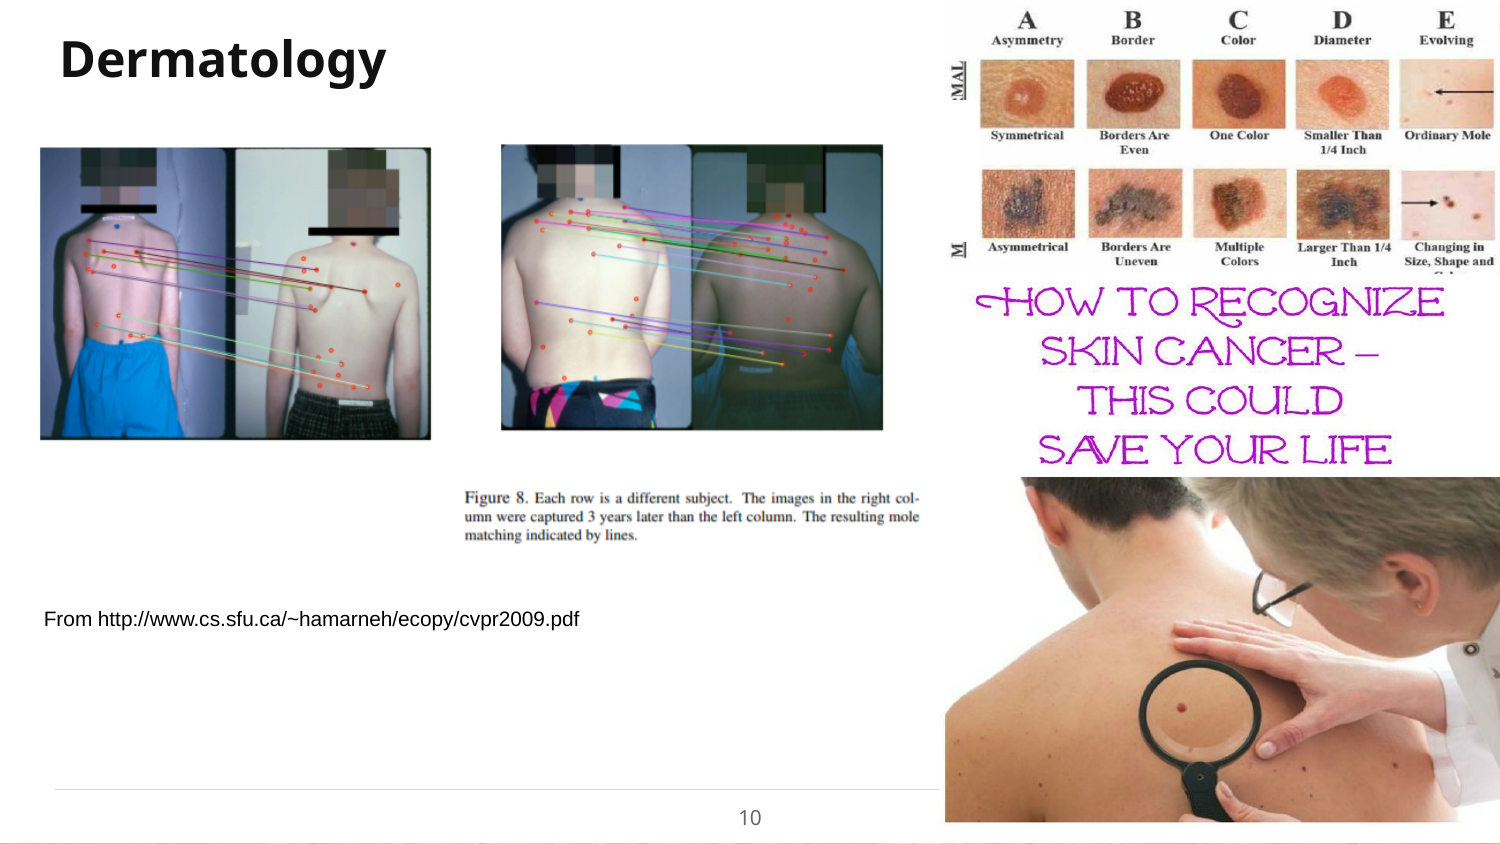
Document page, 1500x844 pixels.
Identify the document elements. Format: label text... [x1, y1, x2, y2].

slide_number 10 [97, 836, 1403, 844]
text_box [0, 0, 1500, 827]
